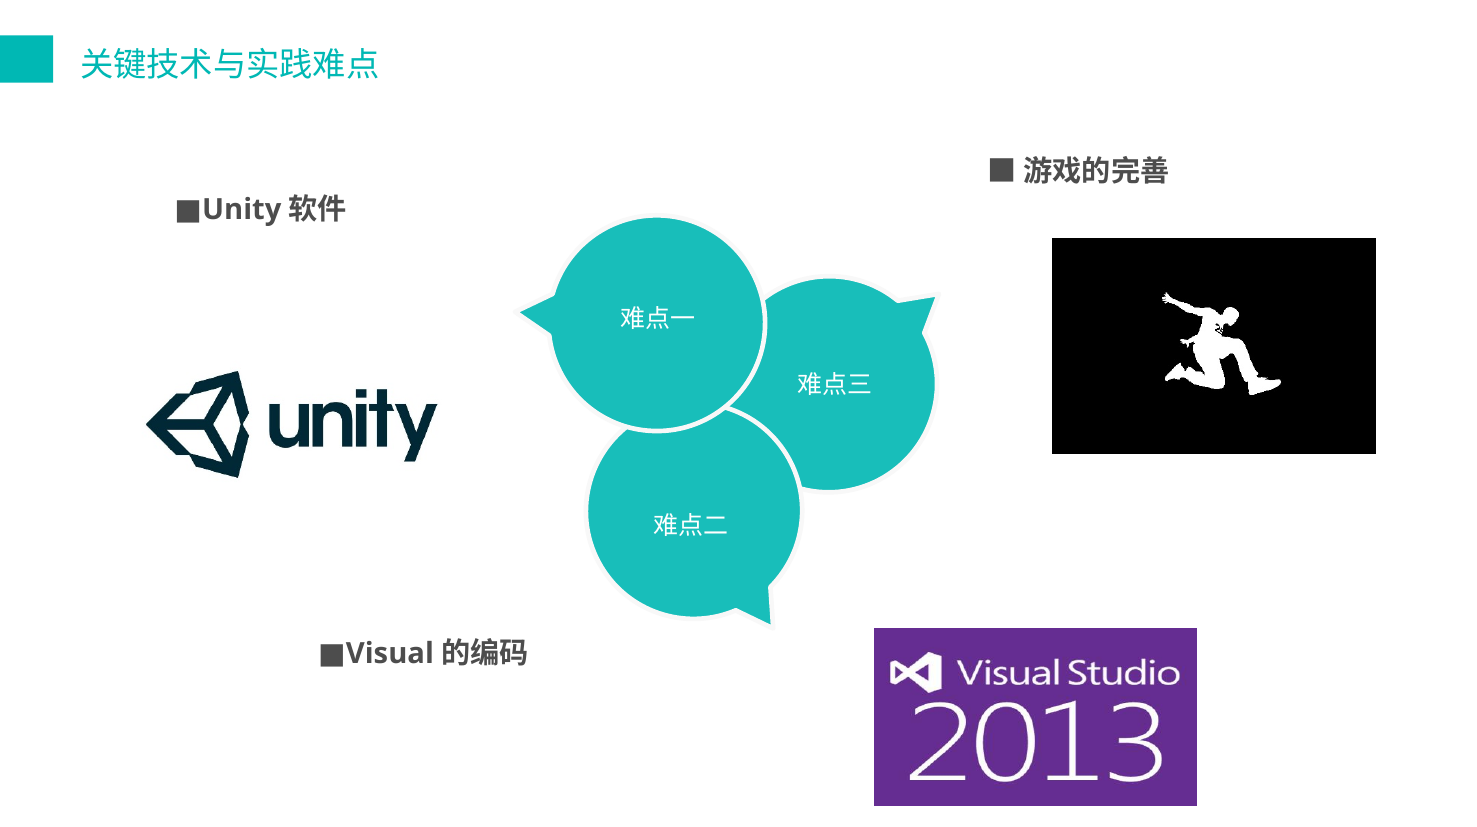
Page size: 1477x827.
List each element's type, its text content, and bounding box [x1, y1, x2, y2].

text_box [727, 276, 939, 493]
text_box ■游戏的完善 [976, 147, 1181, 194]
text_box 难点二 [625, 486, 757, 562]
text_box 难点三 [769, 345, 901, 421]
text_box [0, 33, 55, 85]
text_box 难点一 [592, 279, 724, 355]
text_box ■Unity软件 [163, 185, 359, 232]
picture [874, 628, 1198, 806]
text_box [585, 407, 803, 629]
picture [1052, 237, 1376, 454]
picture [131, 317, 451, 531]
text_box ■Visual的编码 [307, 628, 541, 675]
text_box [514, 215, 766, 432]
text_box 关键技术与实践难点 [41, 35, 419, 107]
